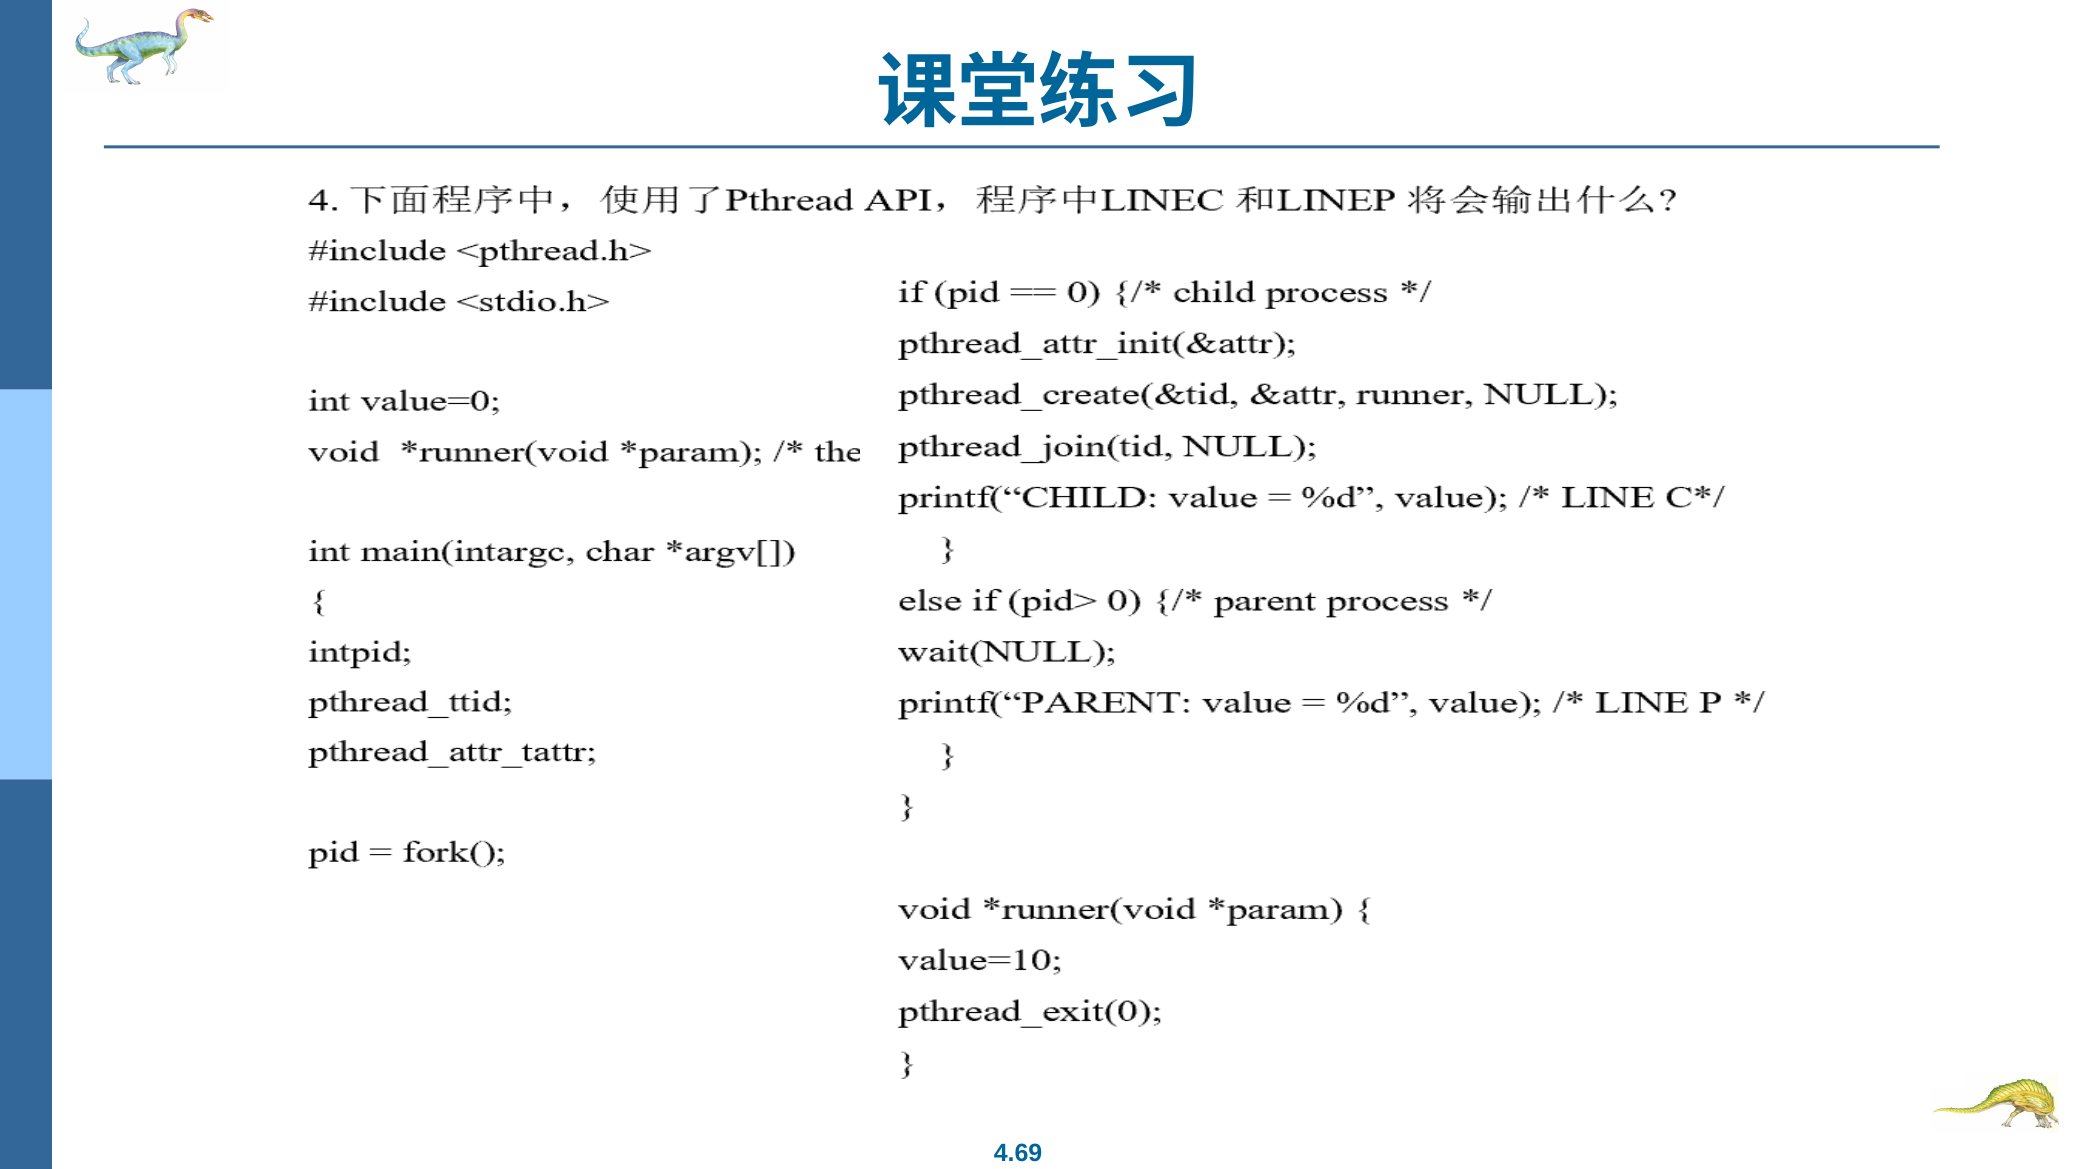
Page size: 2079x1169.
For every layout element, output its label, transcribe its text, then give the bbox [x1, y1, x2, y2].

picture [64, 0, 229, 93]
picture [1931, 1073, 2059, 1133]
title 课堂练习 [103, 47, 1975, 146]
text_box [271, 172, 1966, 1088]
